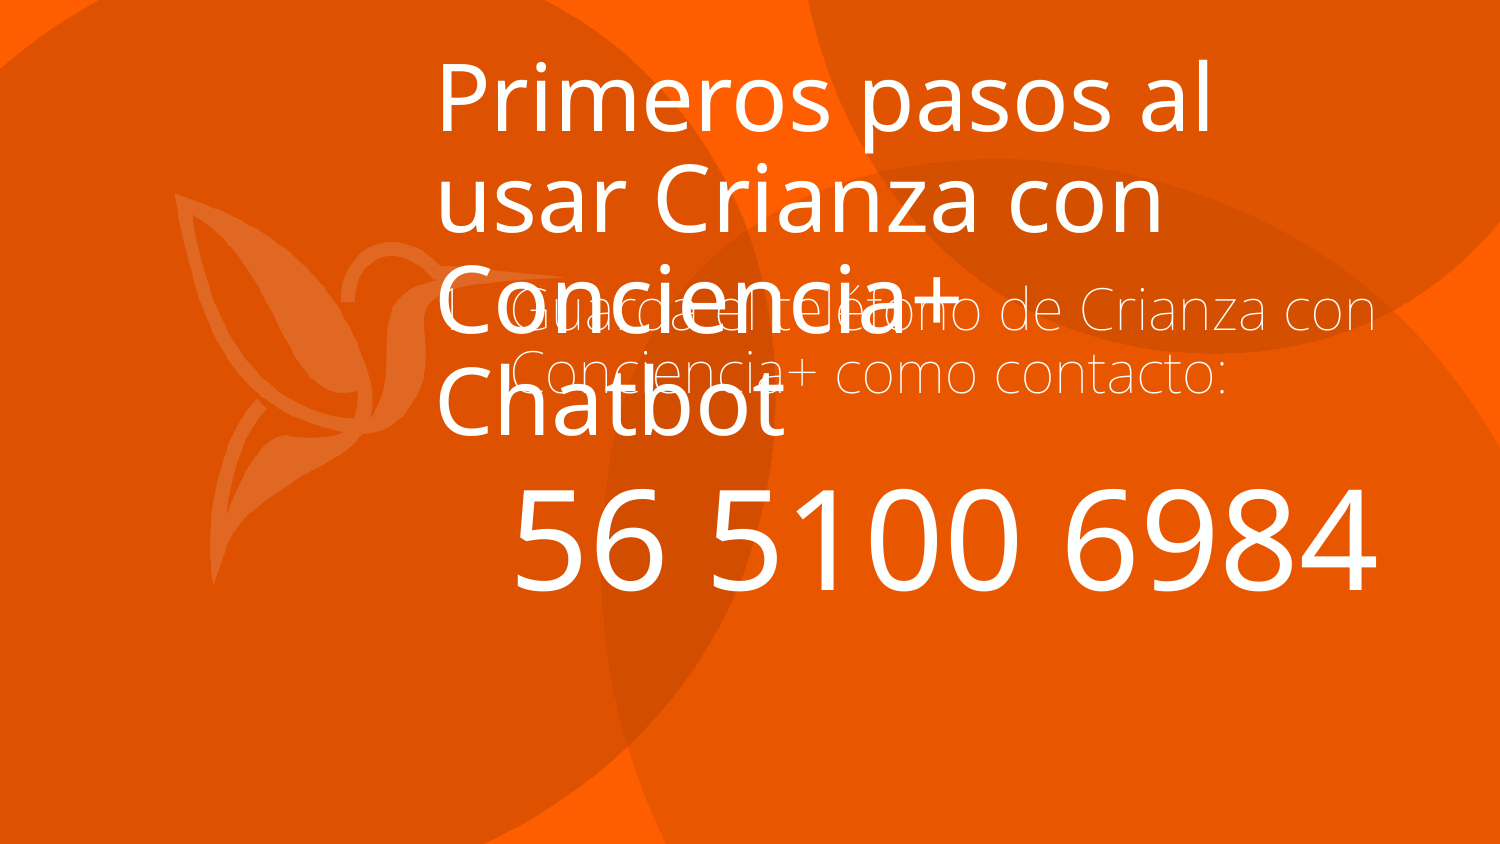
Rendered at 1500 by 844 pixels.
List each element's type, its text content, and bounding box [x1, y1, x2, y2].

list Guarda el teléfono de Crianza con Conciencia+ como contacto: 56 5100 6984 [423, 274, 1436, 844]
picture [0, 0, 1500, 844]
list Primeros pasos al usar Crianza con Conciencia+ Chatbot [423, 44, 1343, 274]
